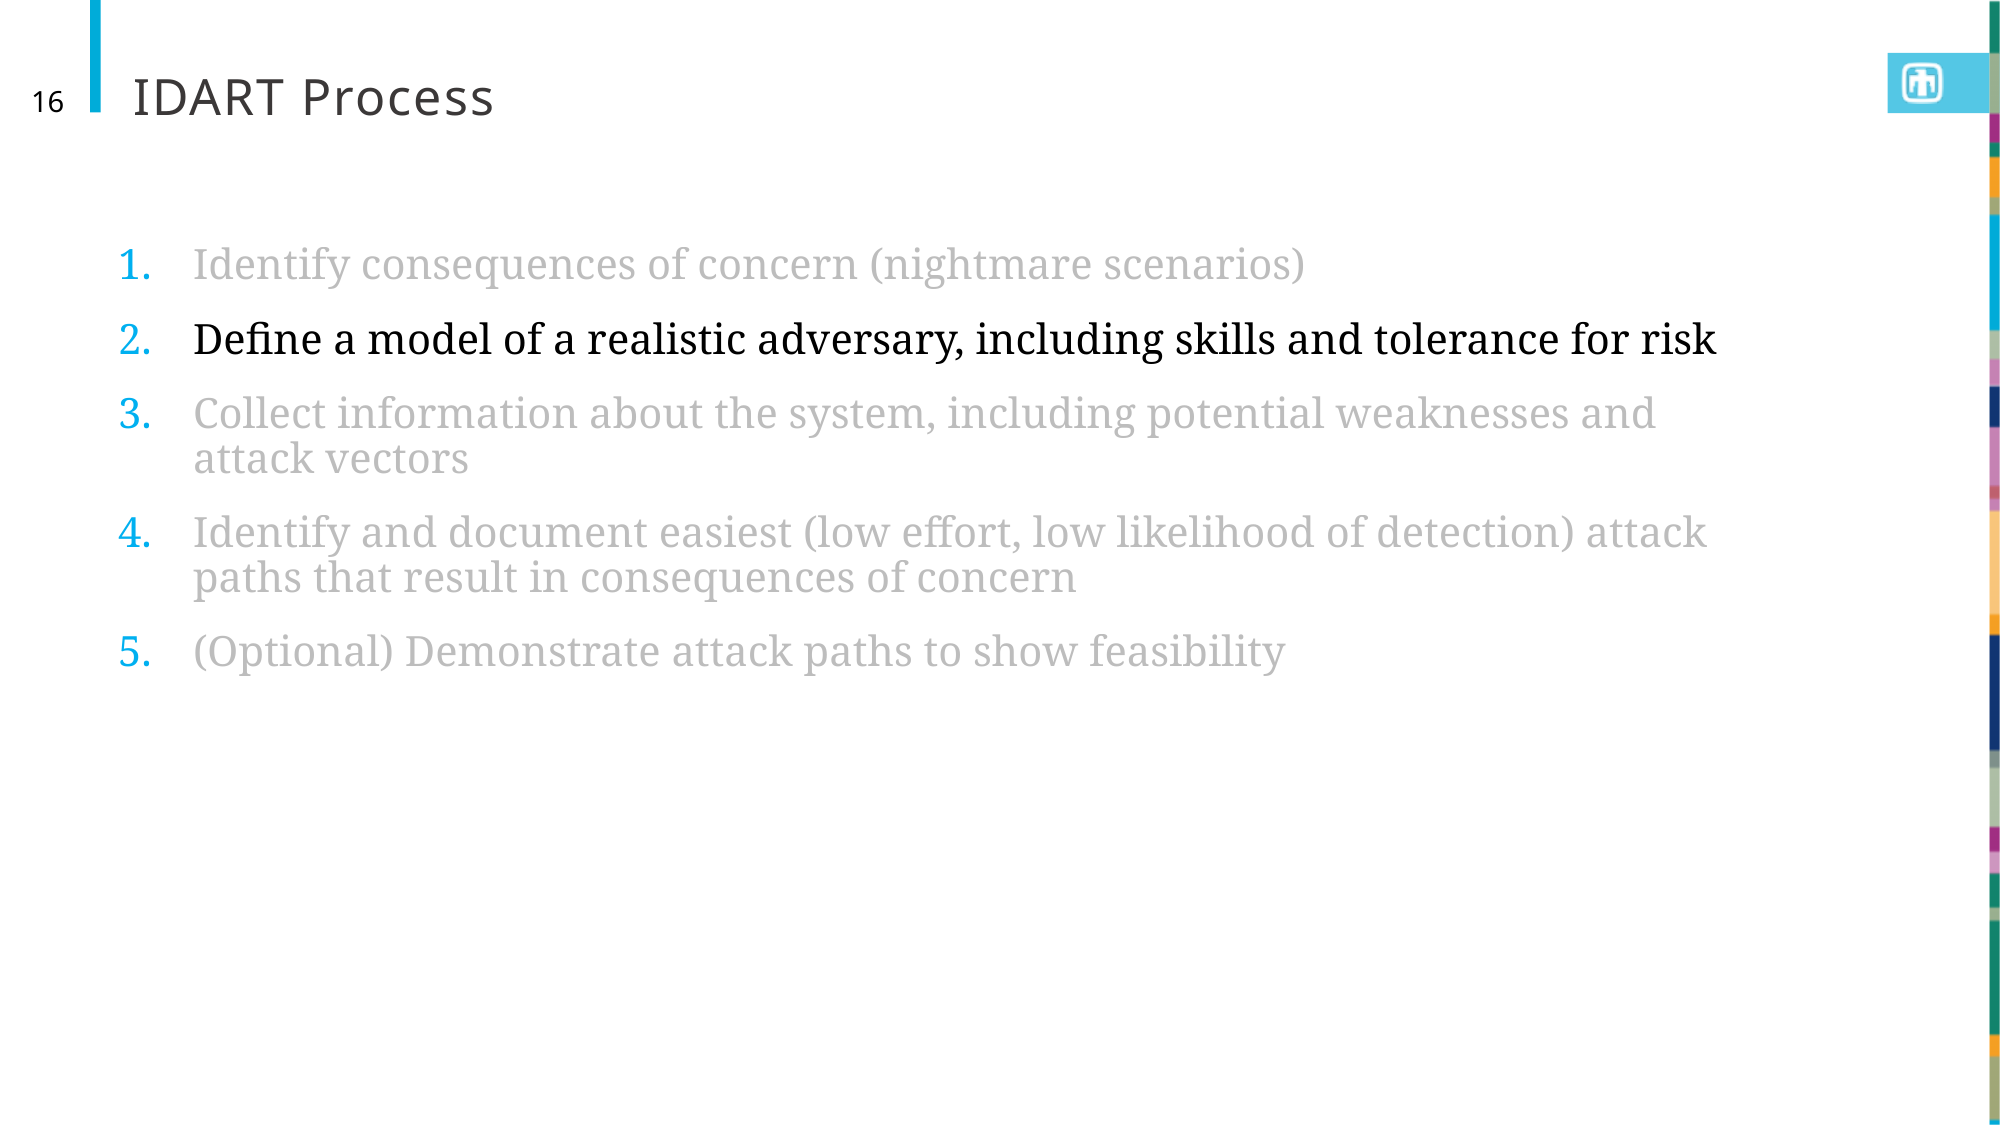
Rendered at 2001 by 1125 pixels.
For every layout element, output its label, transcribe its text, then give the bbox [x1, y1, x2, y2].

slide_number 16 [10, 73, 80, 133]
picture [1901, 62, 1944, 104]
picture [1990, 330, 1999, 1120]
list Identify consequences of concern (nightmare scenarios) Define a model of a realistic adversary, including skills and tolerance for risk Collect information about the system, including potential weaknesses and attack vectors Identify and document easiest (low effort, low likelihood of detection) attack paths that result in consequences of concern (Optional) Demonstrate attack paths to show feasibility [118, 236, 1769, 779]
picture [1990, 1, 1999, 215]
title IDART Process [118, 39, 1769, 133]
